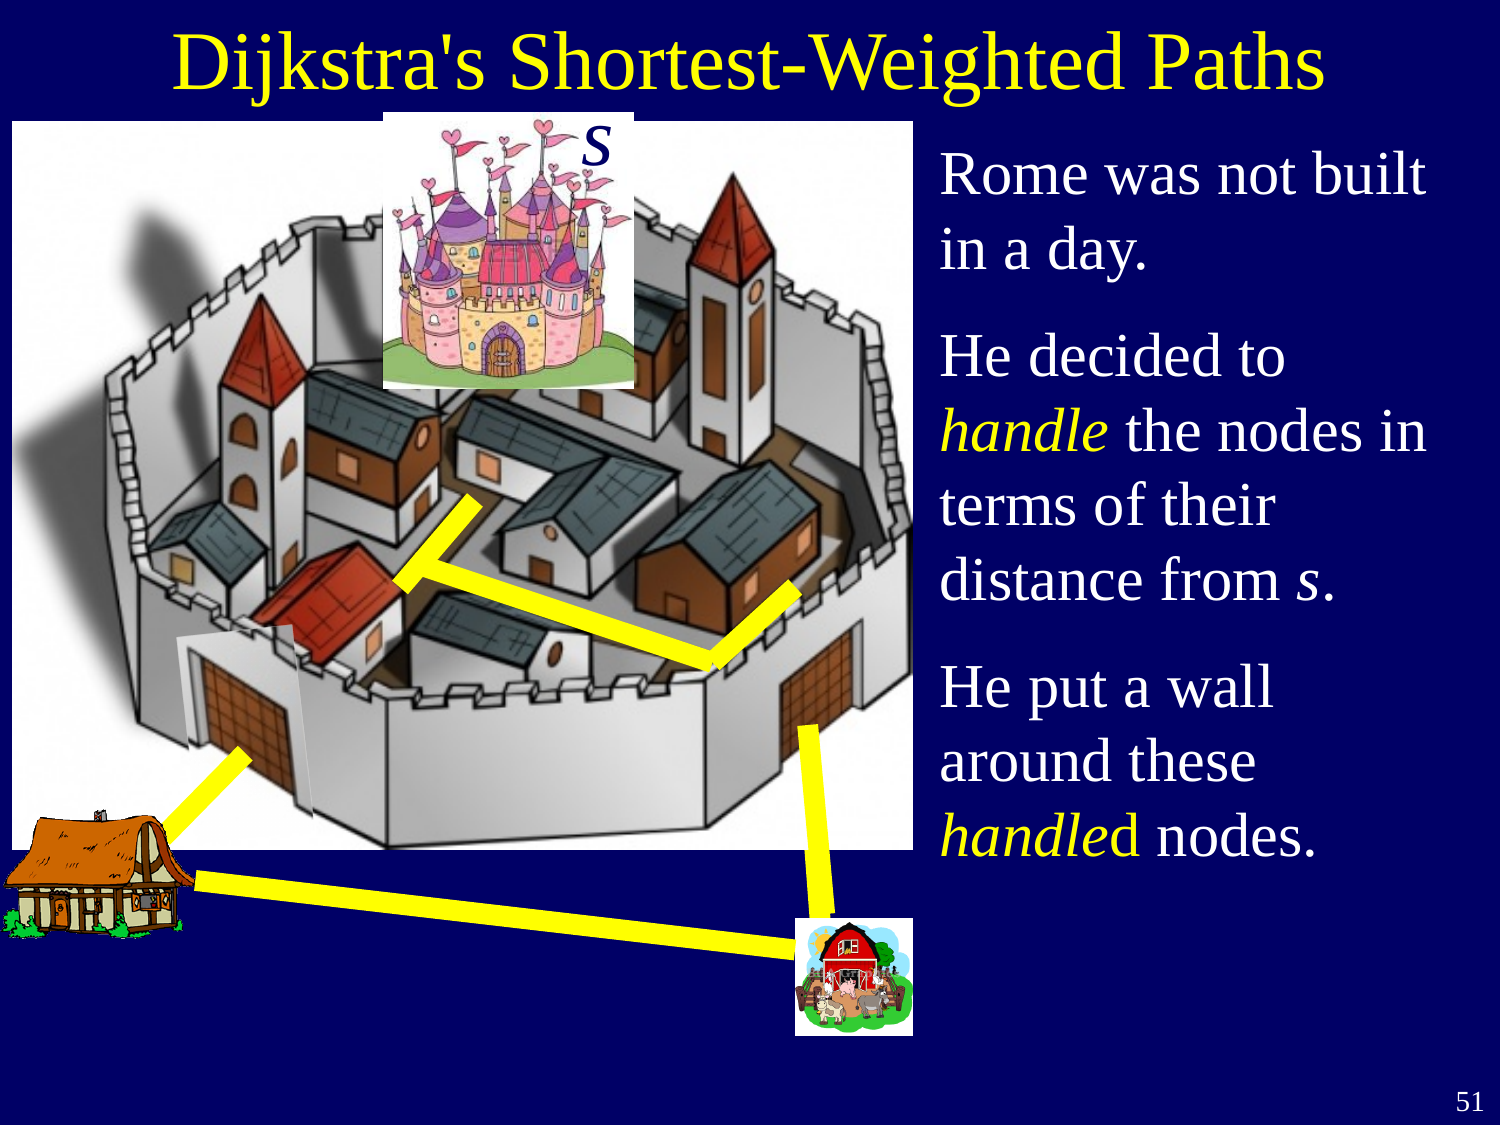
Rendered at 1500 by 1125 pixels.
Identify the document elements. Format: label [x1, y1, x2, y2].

picture [0, 801, 196, 960]
text_box [924, 125, 1475, 877]
text_box [12, 75, 913, 951]
picture [794, 918, 913, 1037]
title [112, 0, 1388, 150]
picture [383, 112, 634, 389]
